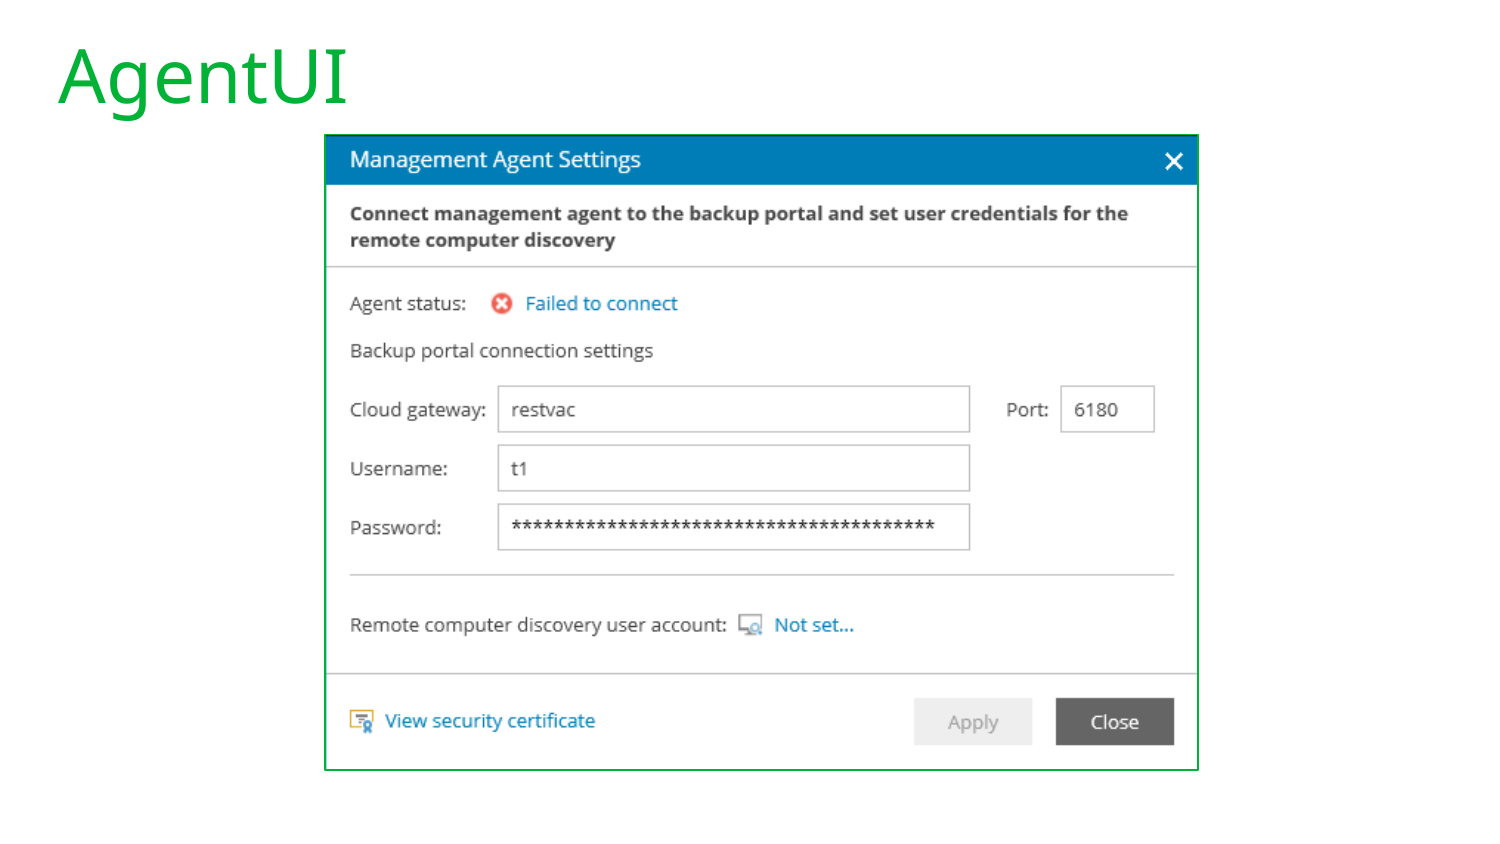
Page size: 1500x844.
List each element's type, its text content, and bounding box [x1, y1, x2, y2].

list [325, 134, 1198, 770]
title AgentUI [59, 28, 1432, 119]
